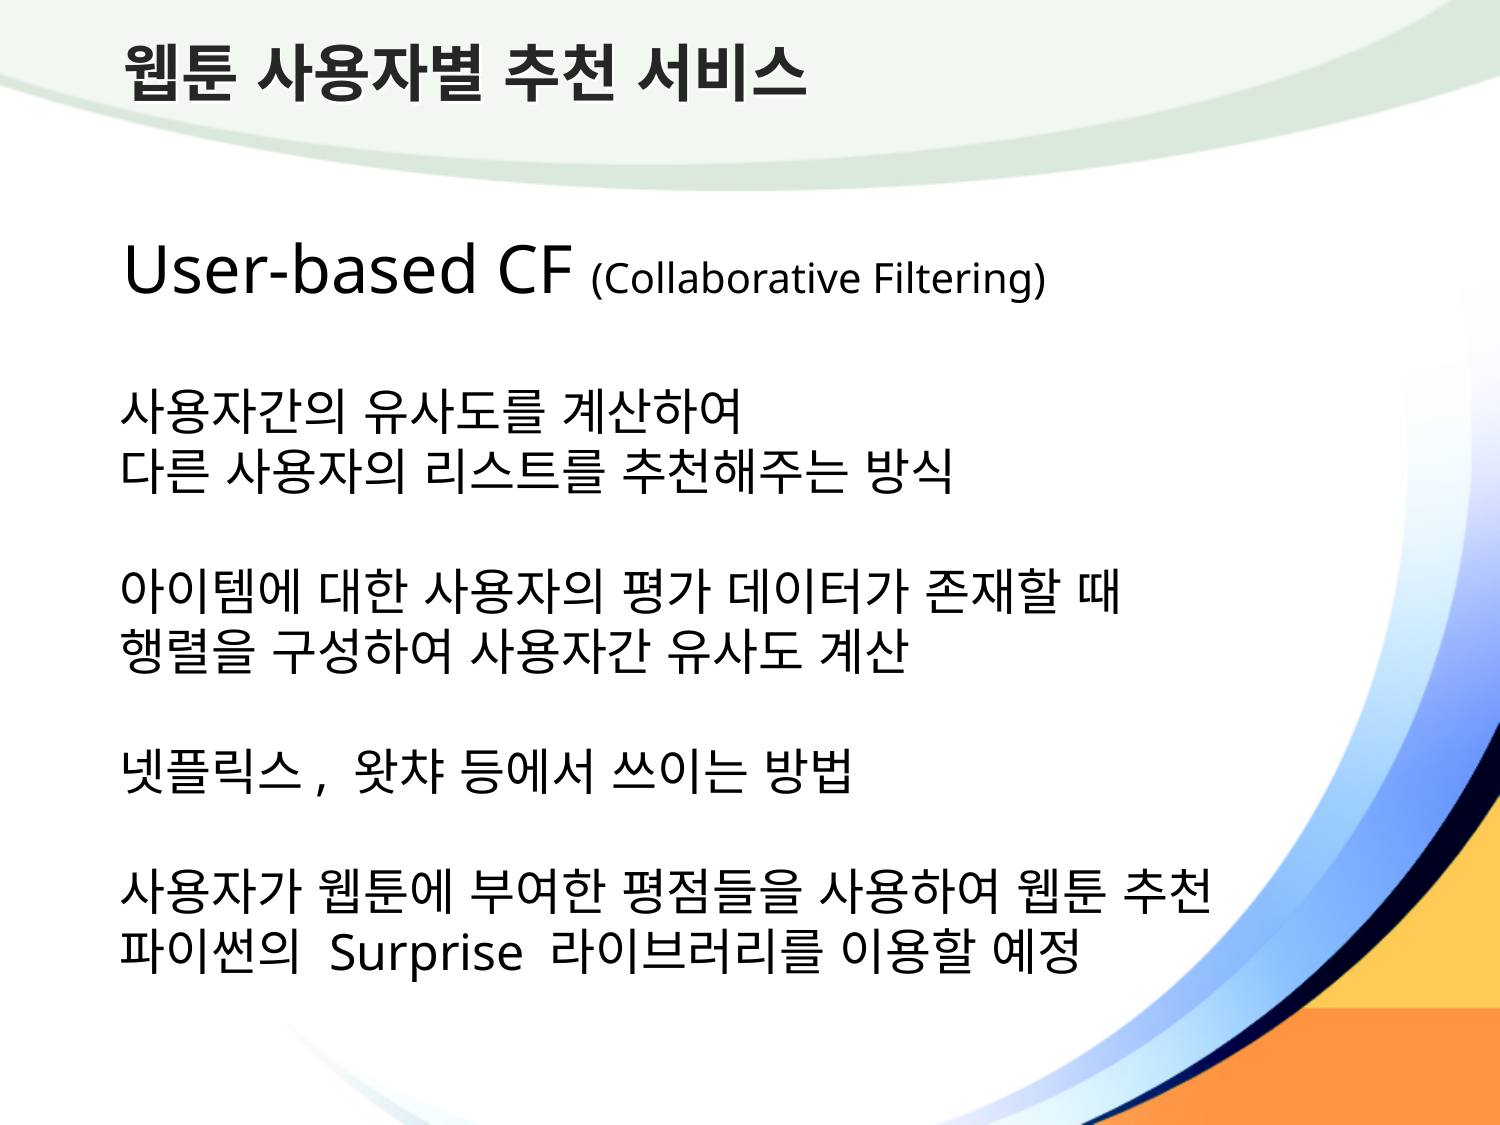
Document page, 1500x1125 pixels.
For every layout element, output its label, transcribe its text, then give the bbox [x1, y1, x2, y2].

text_box 사용자간의 유사도를 계산하여 다른 사용자의 리스트를 추천해주는 방식 아이템에 대한 사용자의 평가 데이터가 존재할 때 행렬을 구성하여 사용자간 유사도 계산 넷플릭스, 왓챠 등에서 쓰이는 방법 사용자가 웹툰에 부여한 평점들을 사용하여 웹툰 추천 파이썬의 Surprise 라이브러리를 이용할 예정 [104, 373, 1459, 989]
picture [0, 0, 1500, 1125]
title 웹툰 사용자별 추천 서비스 [108, 30, 1459, 113]
text_box User-based CF (Collaborative Filtering) [108, 219, 1353, 315]
